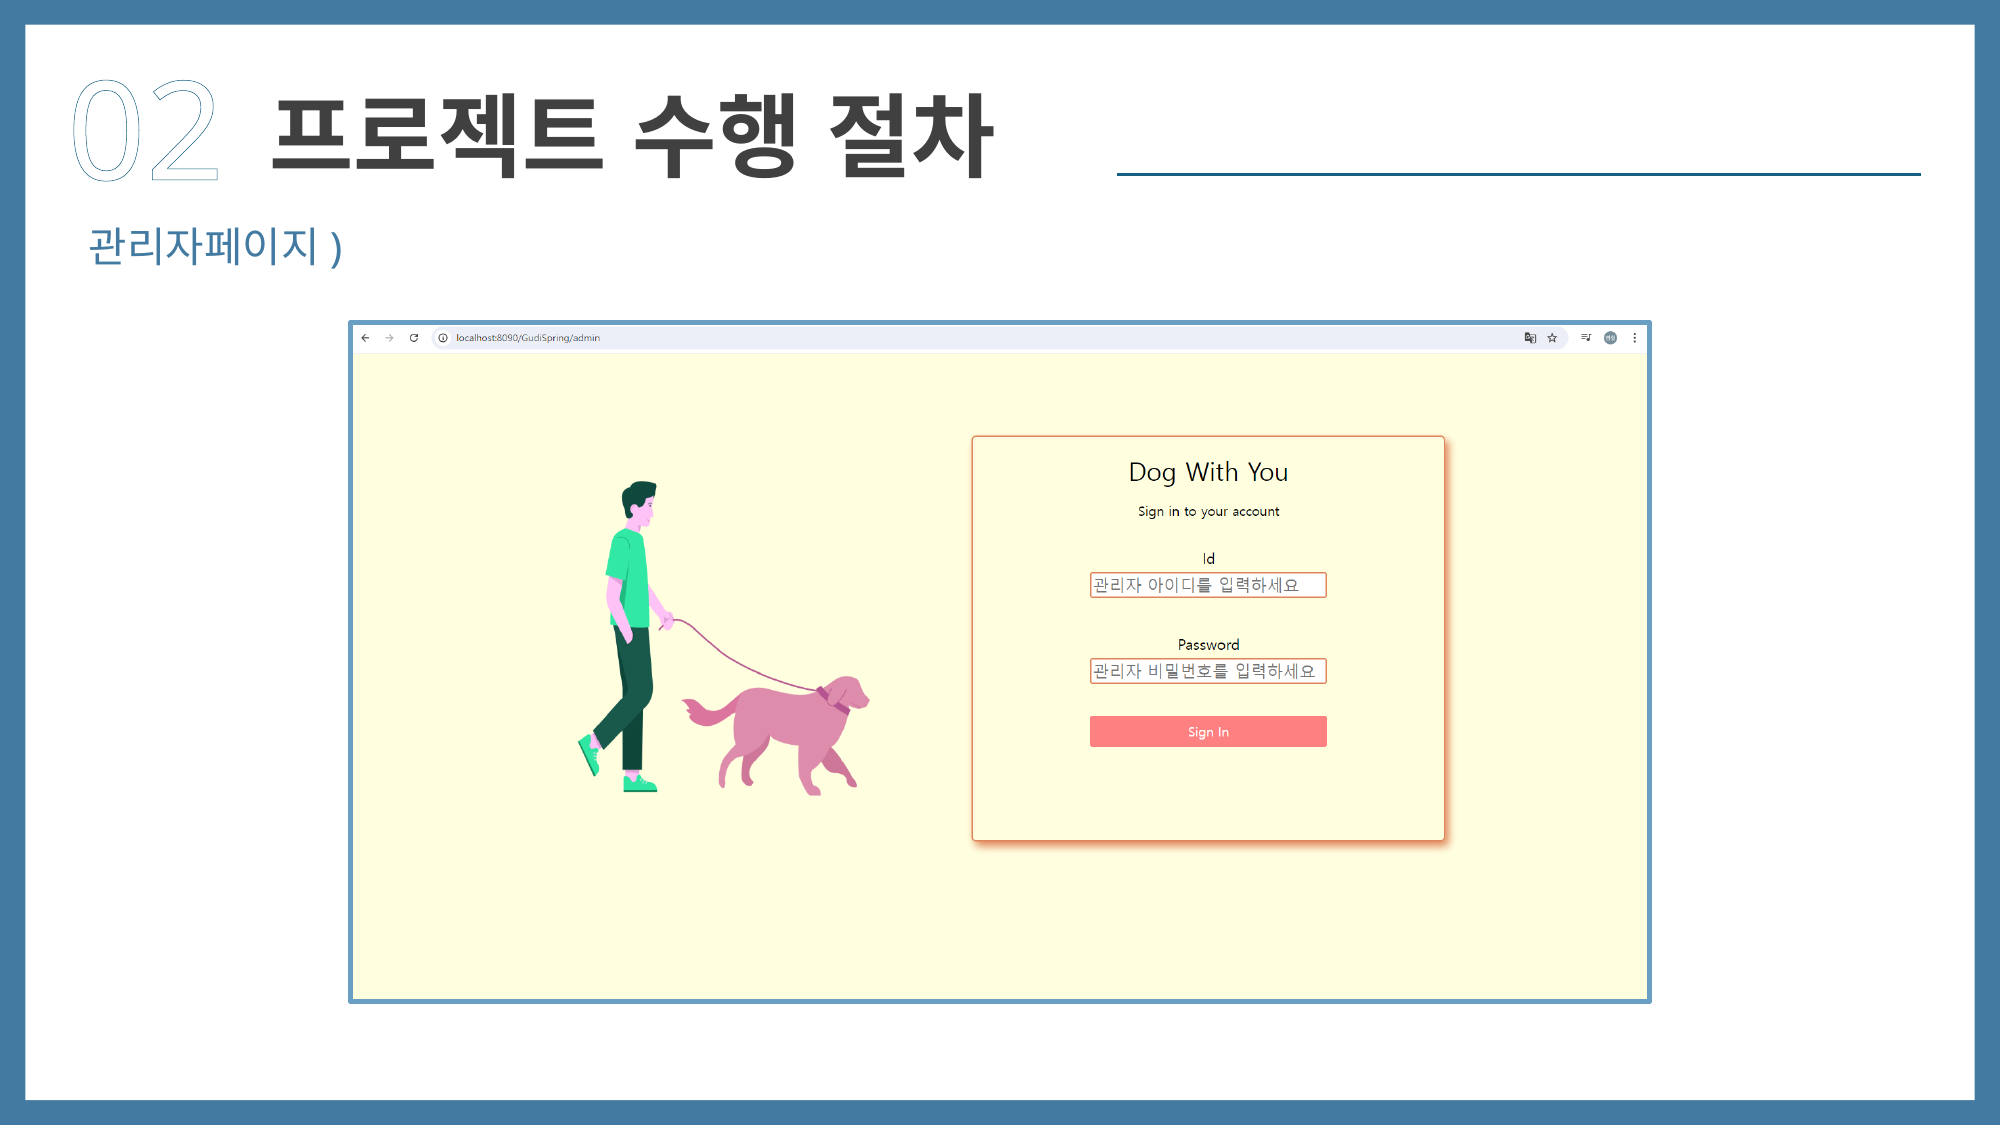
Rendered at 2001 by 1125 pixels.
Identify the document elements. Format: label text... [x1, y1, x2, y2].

text_box 프로젝트 수행 절차 [254, 70, 1089, 196]
text_box 관리자페이지) [73, 213, 1074, 278]
text_box 02 [52, 34, 285, 215]
picture [352, 324, 1648, 1000]
text_box [24, 23, 1976, 1102]
